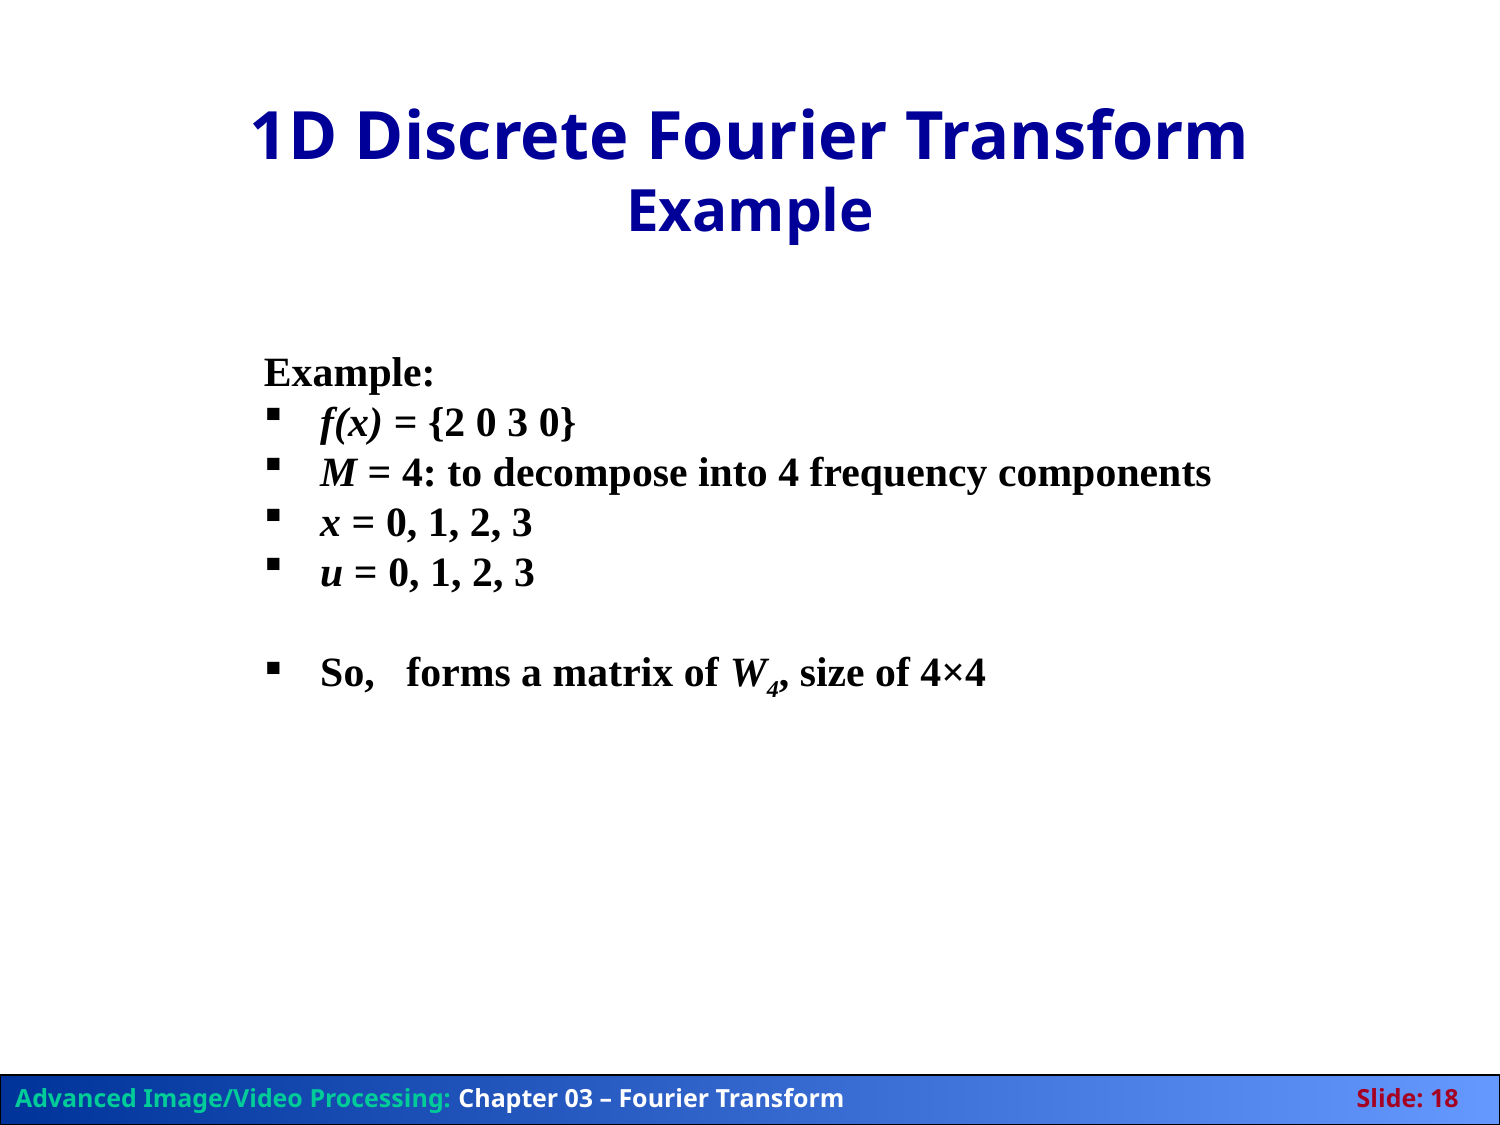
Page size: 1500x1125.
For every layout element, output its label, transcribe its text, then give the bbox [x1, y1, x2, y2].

footer Advanced Image/Video Processing: Chapter 03 – Fourier Transform Slide: 18 [0, 1074, 1500, 1125]
title 1D Discrete Fourier Transform Example [147, 105, 1353, 231]
